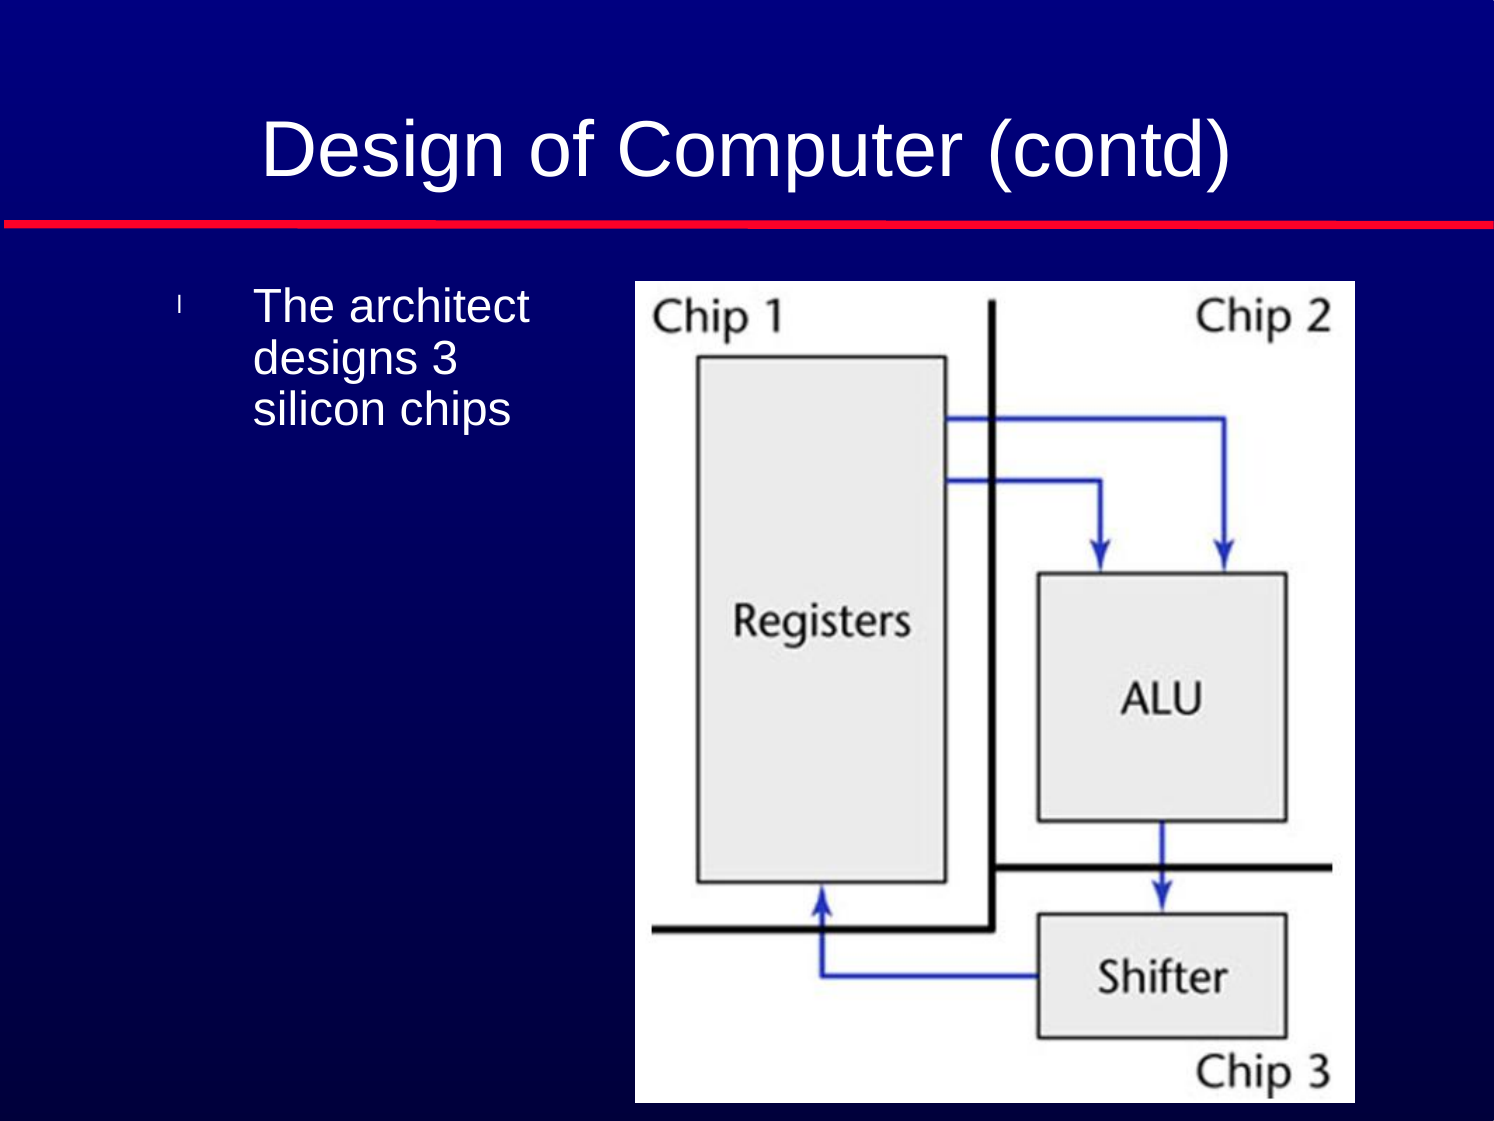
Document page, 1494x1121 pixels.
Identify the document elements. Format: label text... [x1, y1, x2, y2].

picture [634, 281, 1355, 1104]
title Design of Computer (contd) [108, 49, 1385, 201]
list The architect designs 3 silicon chips [161, 273, 567, 408]
